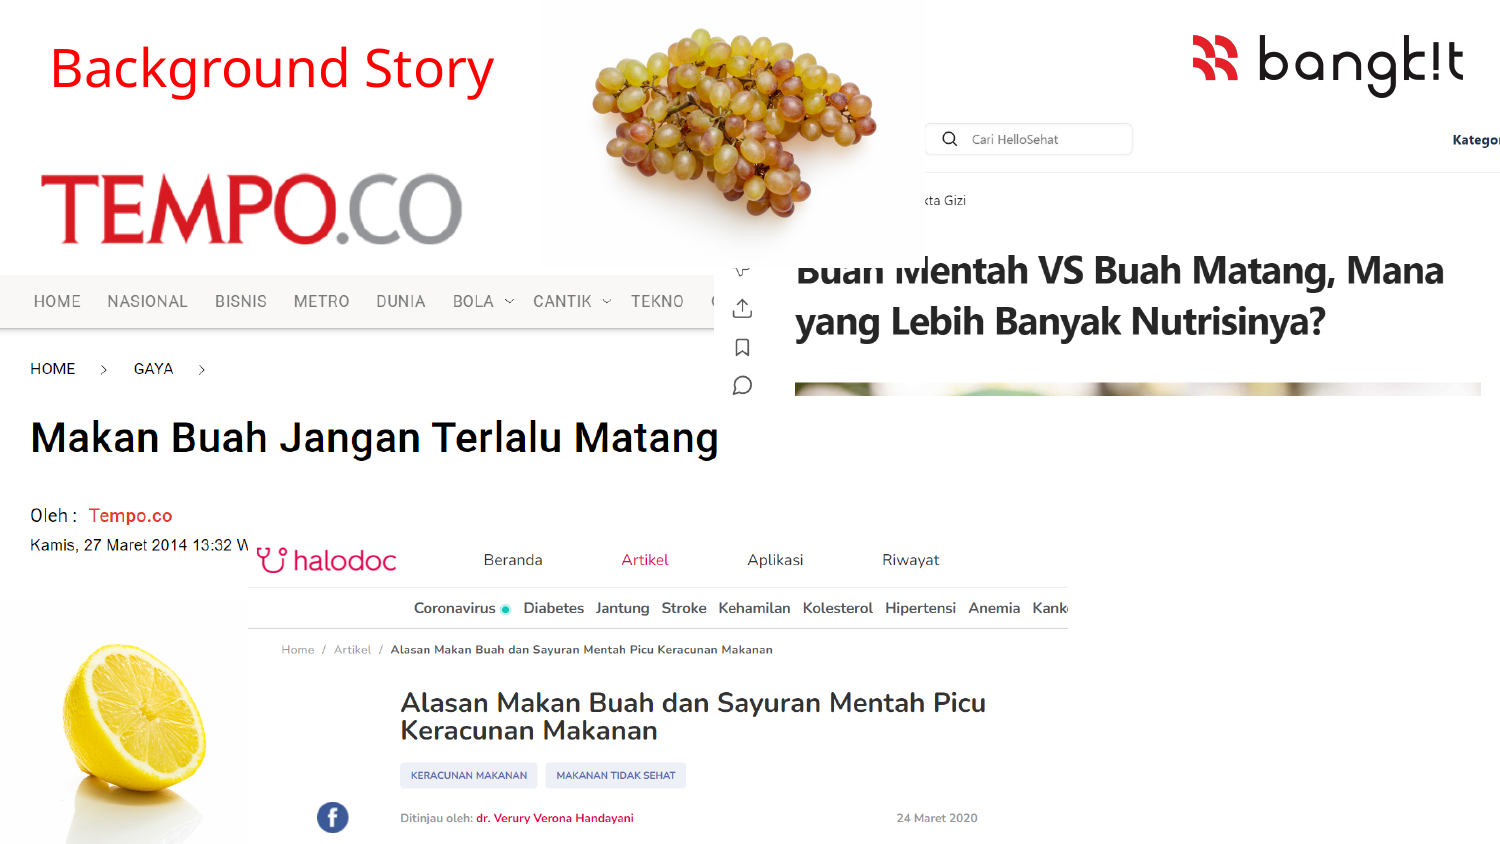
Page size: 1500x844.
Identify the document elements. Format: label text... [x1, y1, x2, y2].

picture [0, 0, 1500, 844]
title Background Story [930, 19, 1433, 112]
picture [1193, 35, 1463, 98]
title Background Story [34, 19, 537, 114]
